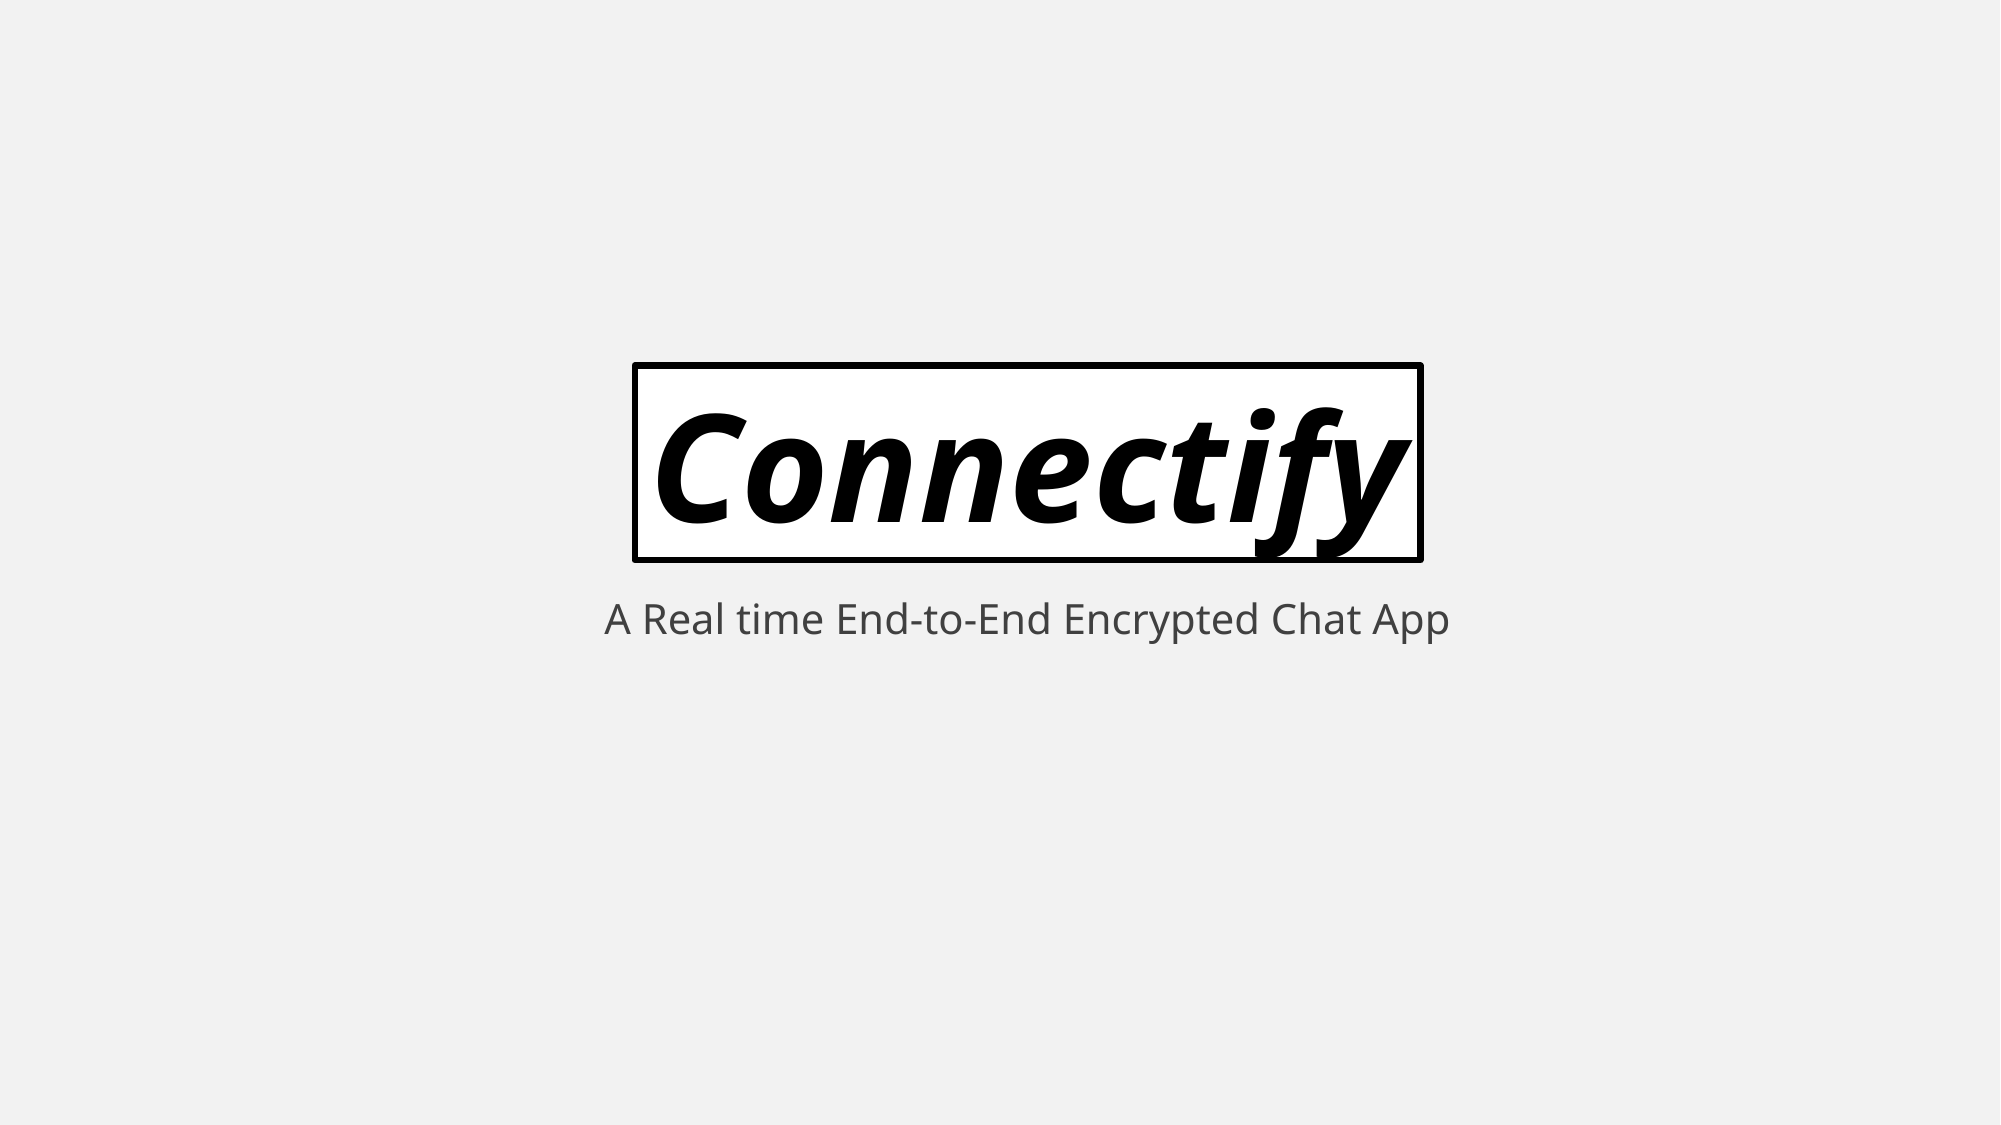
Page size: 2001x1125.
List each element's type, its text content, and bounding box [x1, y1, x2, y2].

subtitle A Real time End-to-End Encrypted Chat App [469, 585, 1586, 654]
text_box Connectify [634, 365, 1421, 561]
